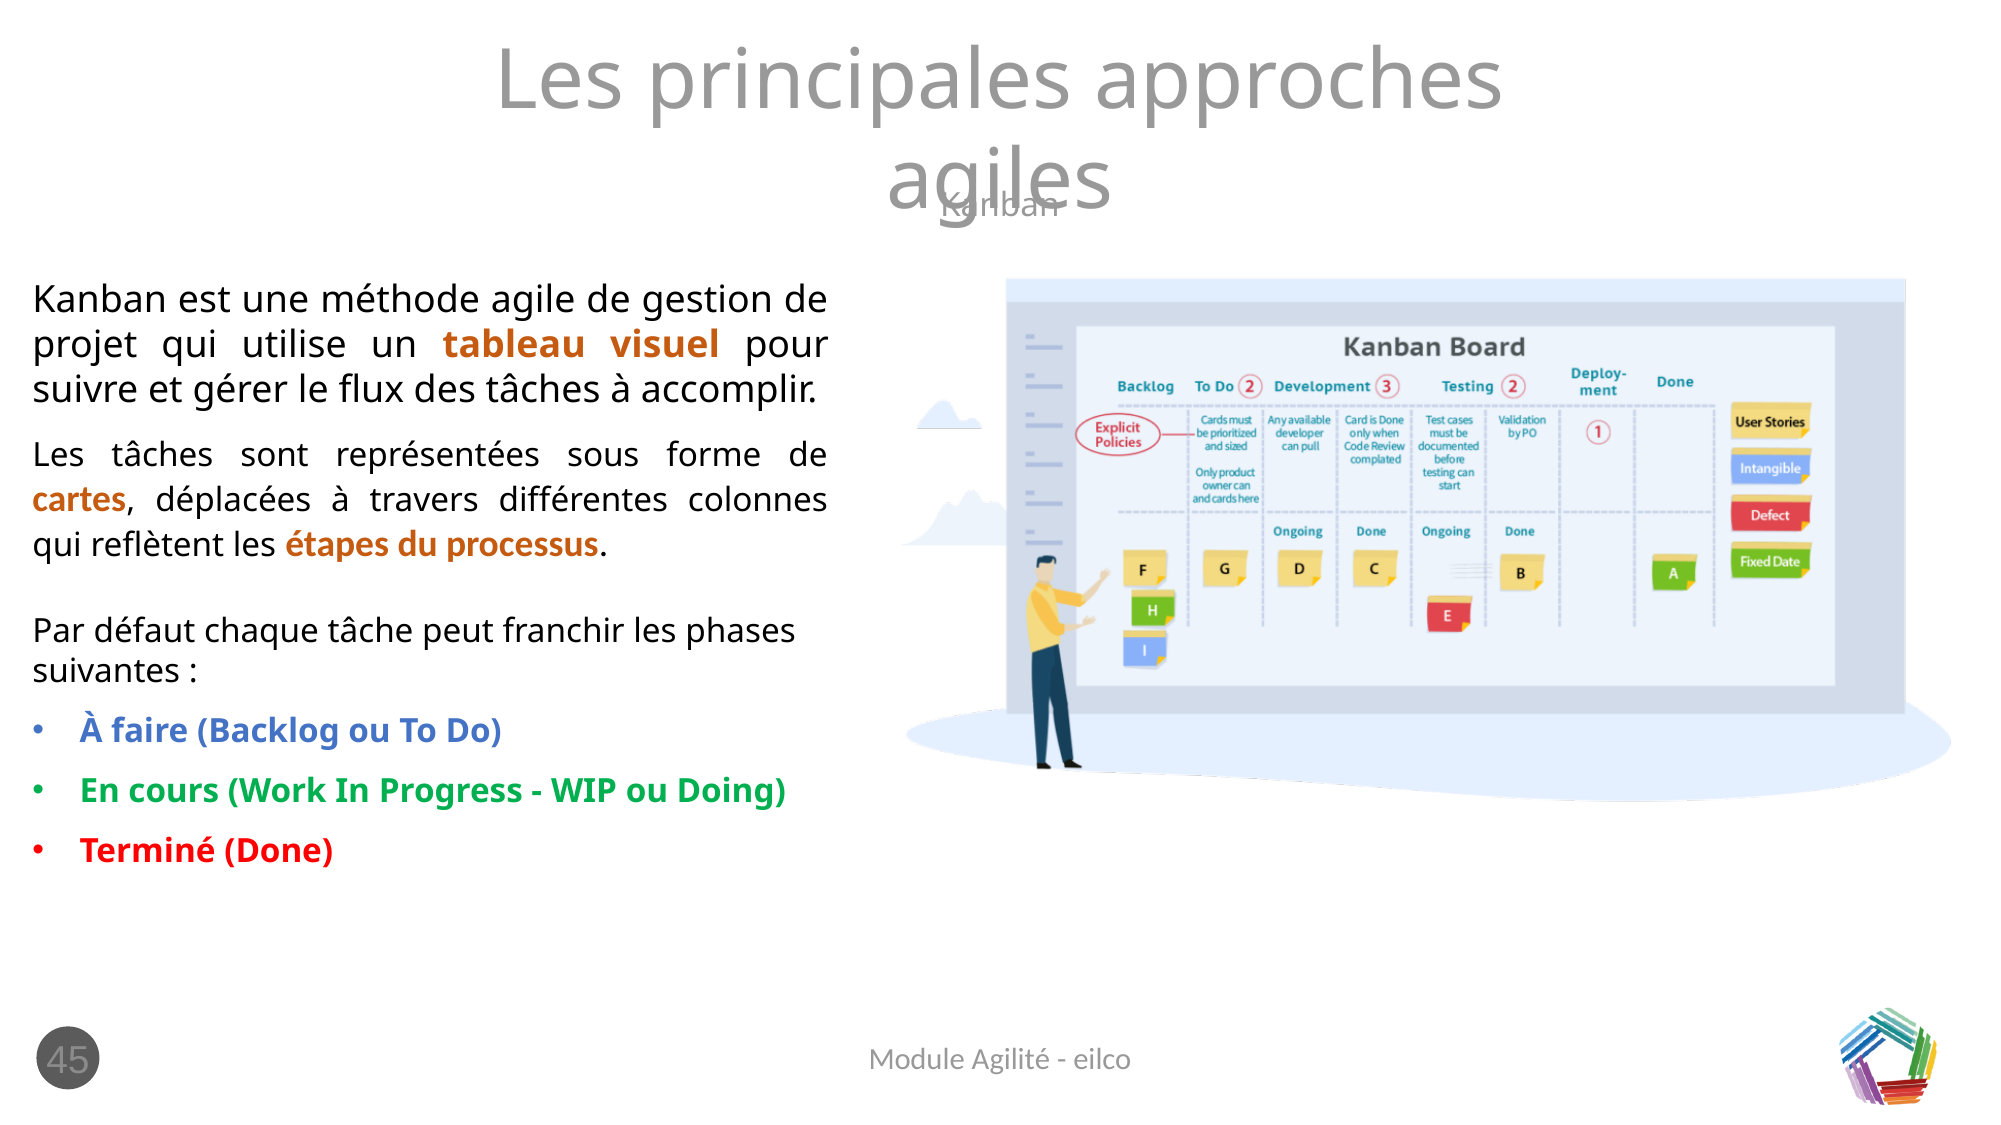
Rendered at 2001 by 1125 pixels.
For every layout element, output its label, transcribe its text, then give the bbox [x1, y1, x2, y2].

text_box Par défaut chaque tâche peut franchir les phases suivantes : À faire (Backlog ou To Do) En cours (Work In Progress - WIP ou Doing) Terminé (Done) [17, 601, 844, 876]
subtitle Kanban [665, 181, 1335, 225]
picture [897, 224, 1953, 857]
slide_number 45 [17, 1027, 118, 1088]
text_box Kanban est une méthode agile de gestion de projet qui utilise un tableau visuel pour suivre et gérer le flux des tâches à accomplir. [17, 268, 844, 418]
title Les principales approches agiles [378, 84, 1622, 166]
picture [1825, 995, 1953, 1110]
text_box Les tâches sont représentées sous forme de cartes, déplacées à travers différentes colonnes qui reflètent les étapes du processus. [17, 426, 844, 571]
